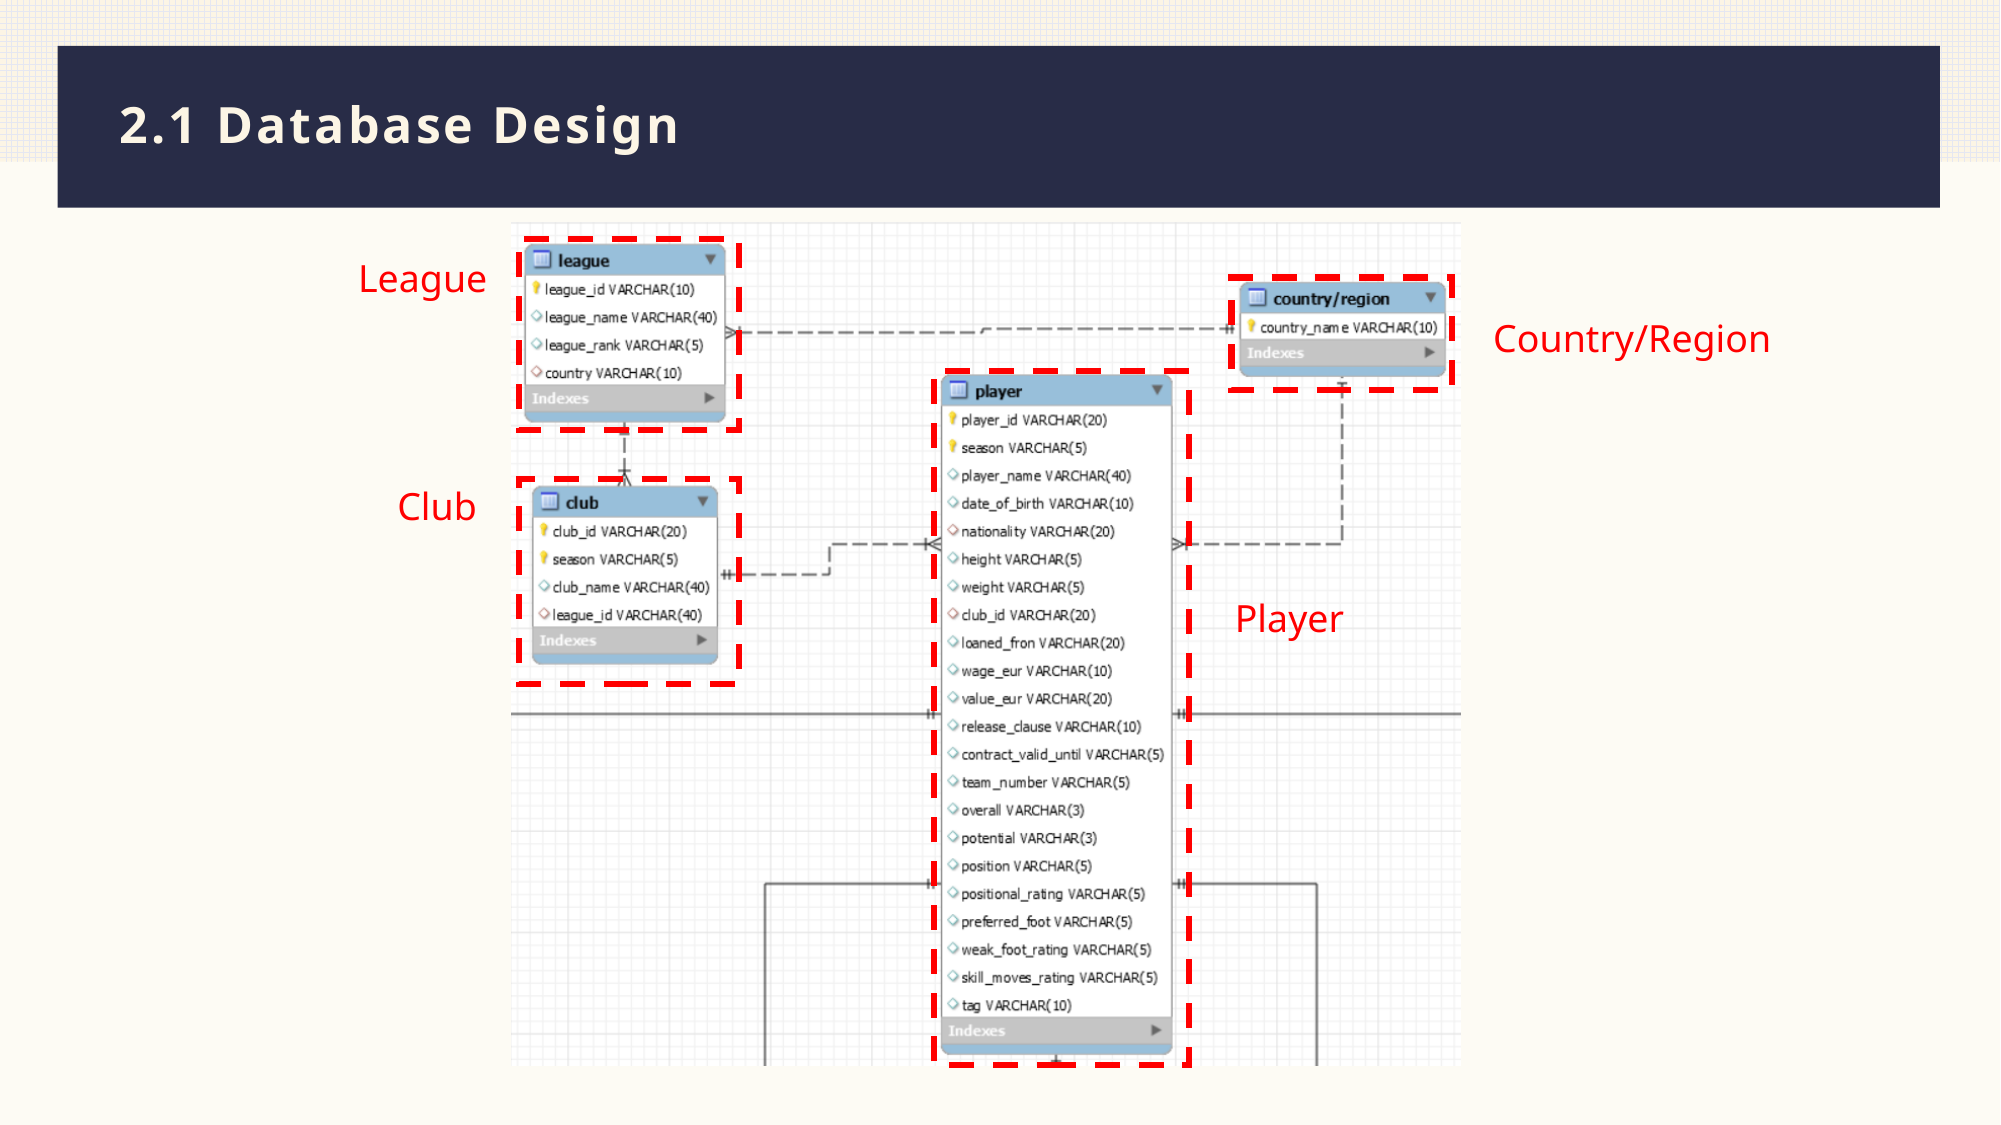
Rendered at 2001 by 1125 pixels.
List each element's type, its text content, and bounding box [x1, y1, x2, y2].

text_box League [343, 247, 511, 307]
text_box Club [382, 475, 511, 536]
picture [511, 222, 1461, 1066]
title 2.1 Database Design [104, 79, 1894, 176]
text_box Country/Region [1478, 307, 1787, 368]
